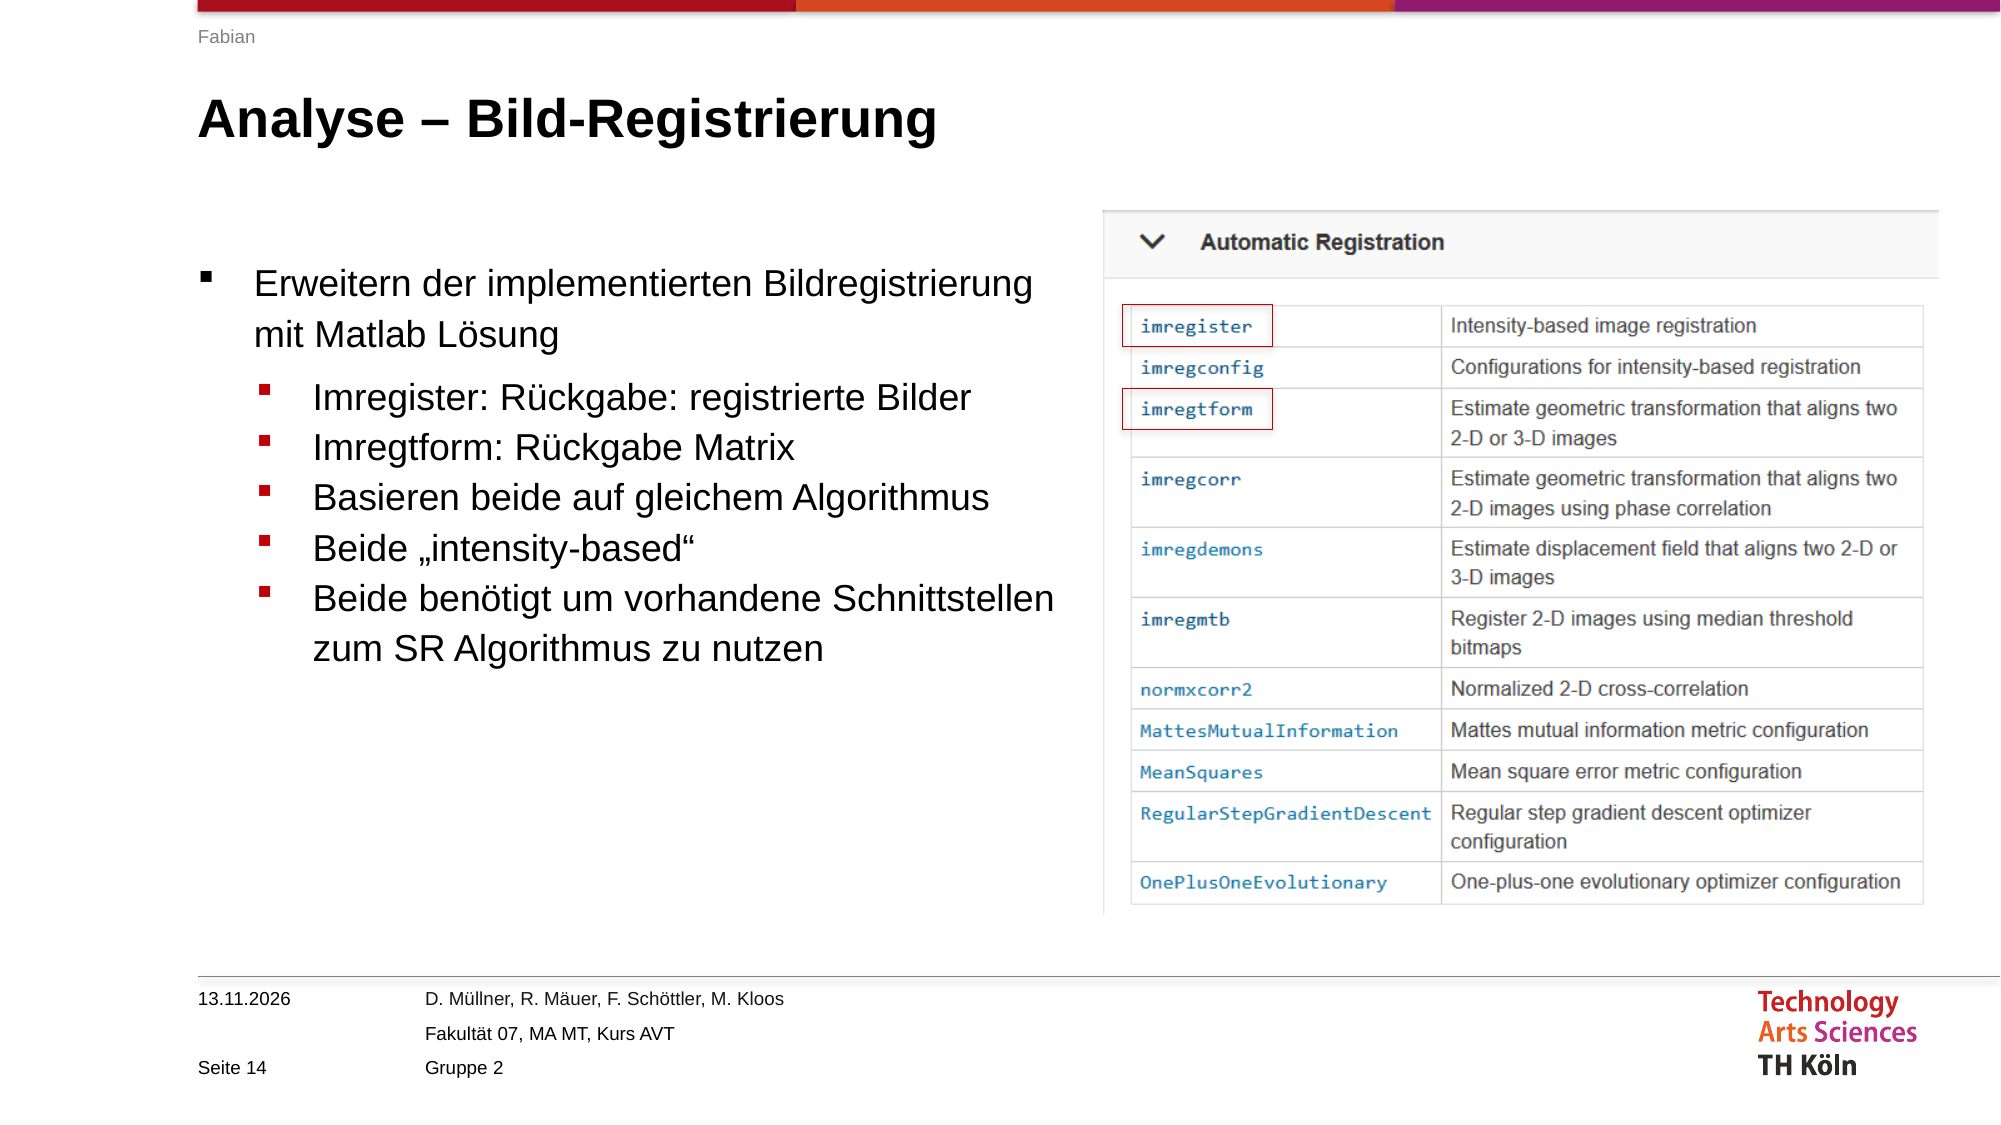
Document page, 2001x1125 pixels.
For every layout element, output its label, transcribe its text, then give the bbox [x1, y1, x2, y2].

list Fabian [197, 24, 1968, 60]
list Erweitern der implementierten Bildregistrierung mit Matlab Lösung Imregister: Rückgabe: registrierte Bilder Imregtform: Rückgabe Matrix Basieren beide auf gleichem Algorithmus Beide „intensity-based“ Beide benötigt um vorhandene Schnittstellen zum SR Algorithmus zu nutzen [197, 253, 1073, 963]
title Analyse – Bild-Registrierung [197, 85, 1970, 233]
slide_number Seite 14 [197, 1043, 411, 1079]
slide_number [197, 986, 411, 1016]
picture [1102, 210, 1940, 915]
